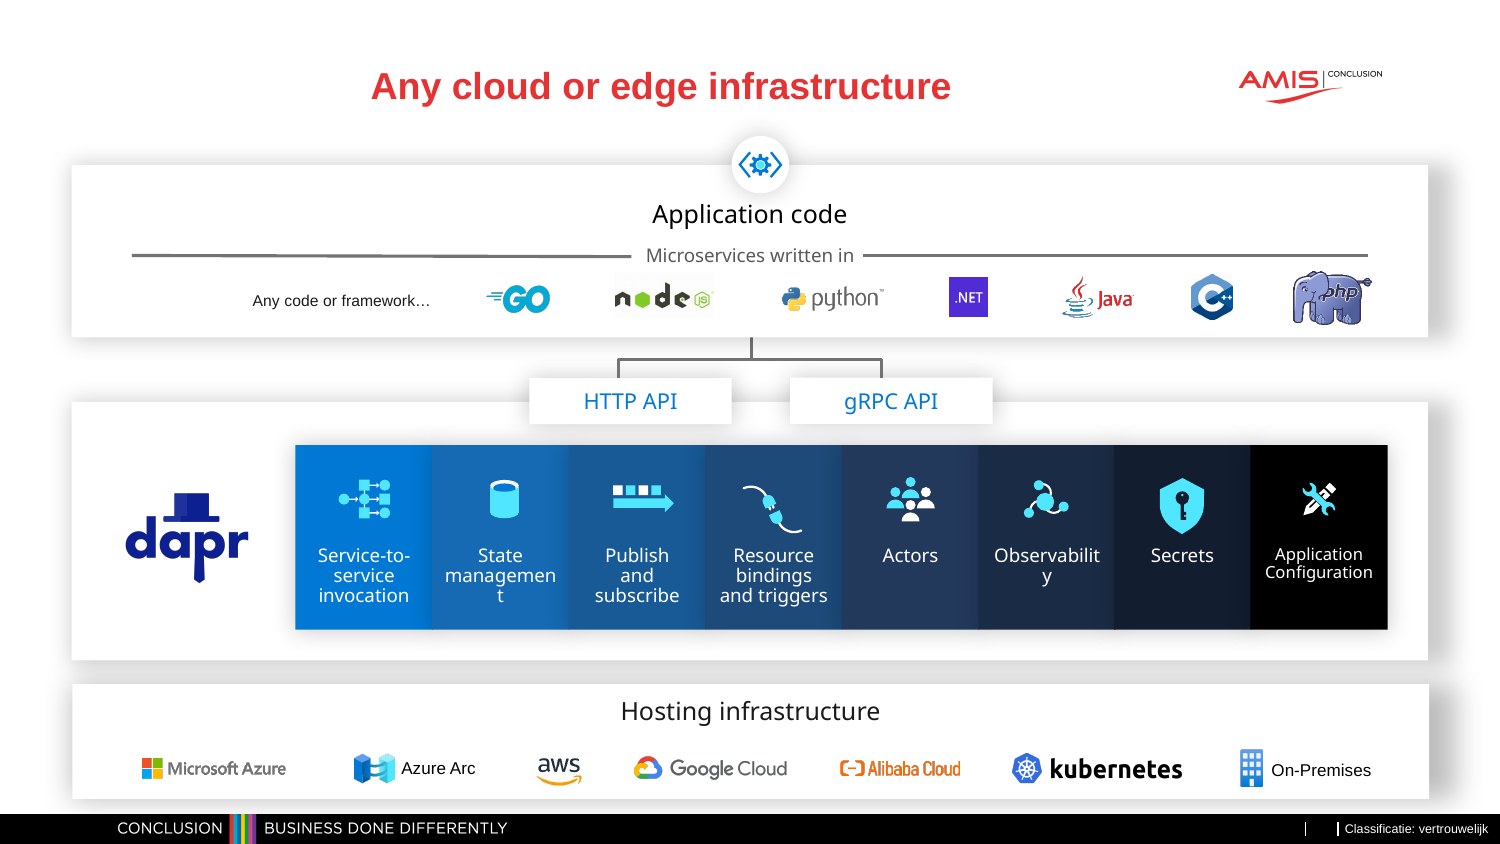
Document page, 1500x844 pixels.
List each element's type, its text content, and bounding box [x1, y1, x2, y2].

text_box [618, 338, 882, 378]
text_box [295, 445, 1388, 630]
picture [121, 486, 253, 589]
text_box [71, 401, 1428, 661]
picture [1205, 59, 1388, 106]
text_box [71, 135, 1429, 338]
picture [0, 814, 236, 844]
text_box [529, 377, 993, 425]
title Any cloud or edge infrastructure [118, 47, 1205, 130]
picture [239, 814, 1500, 844]
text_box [72, 684, 1430, 799]
picture [1293, 271, 1372, 326]
